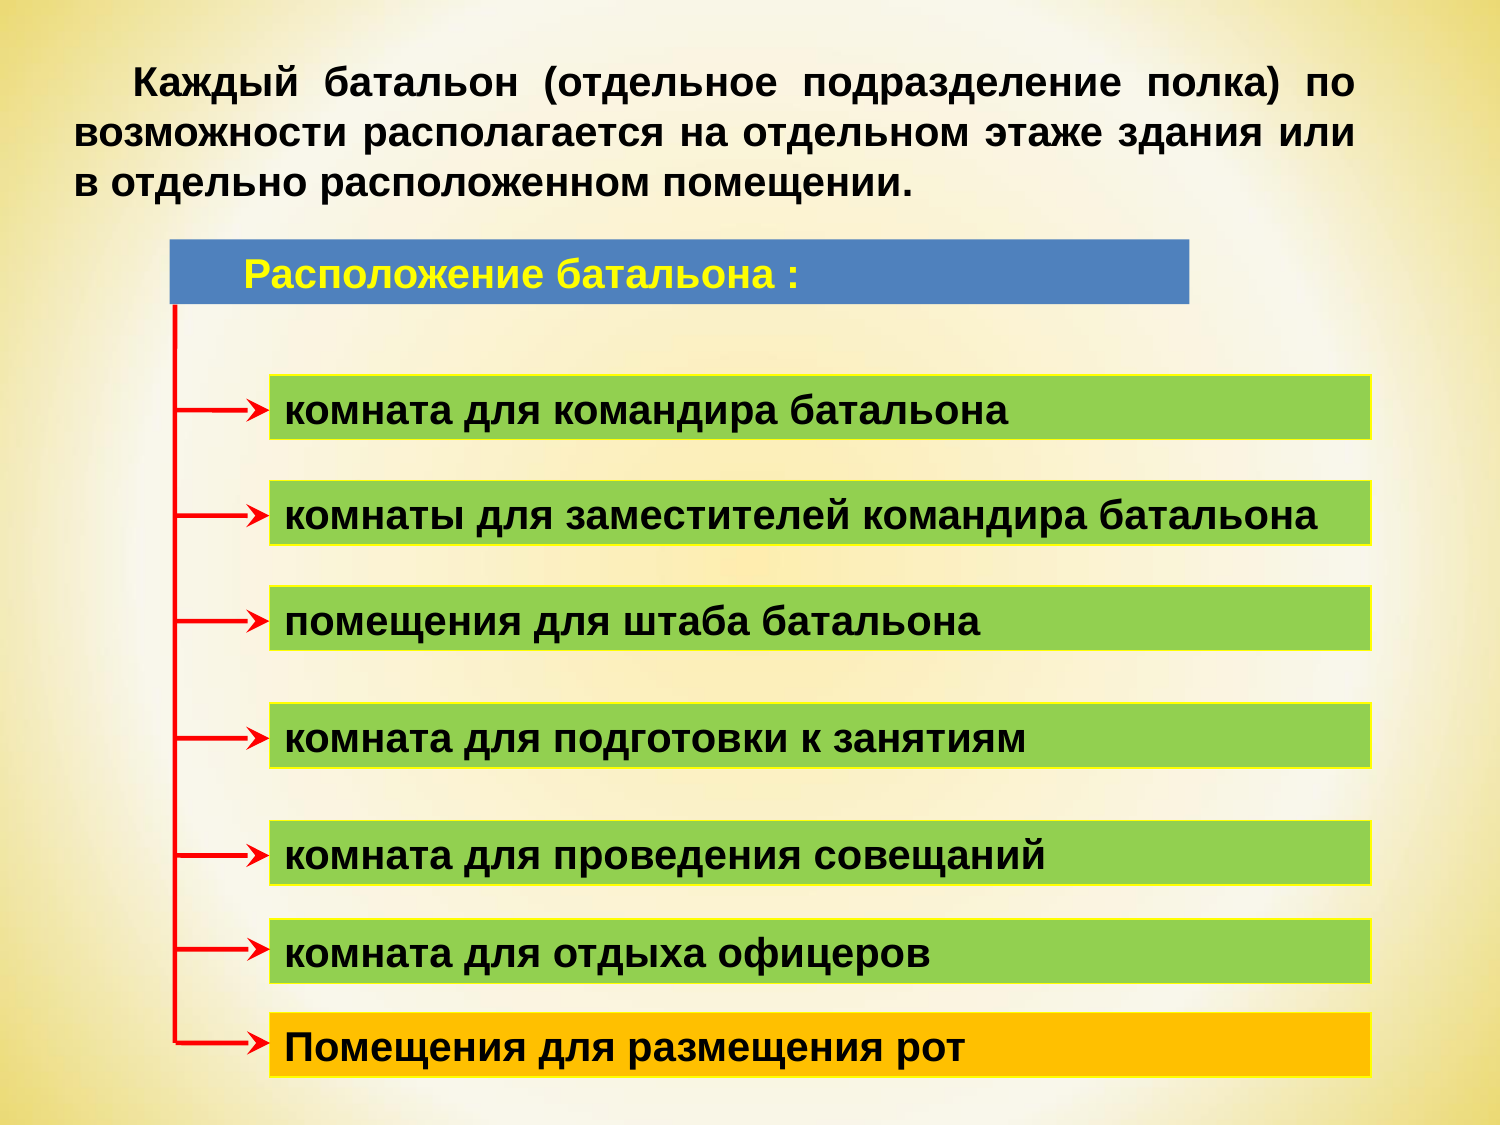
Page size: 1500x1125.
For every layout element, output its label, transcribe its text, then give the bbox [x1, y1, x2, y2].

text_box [169, 239, 1372, 1079]
picture [0, 0, 1500, 1125]
text_box Каждый батальон (отдельное подразделение полка) по возможности располагается на отдельном этаже здания или в отдельно расположенном помещении. [58, 46, 1372, 212]
